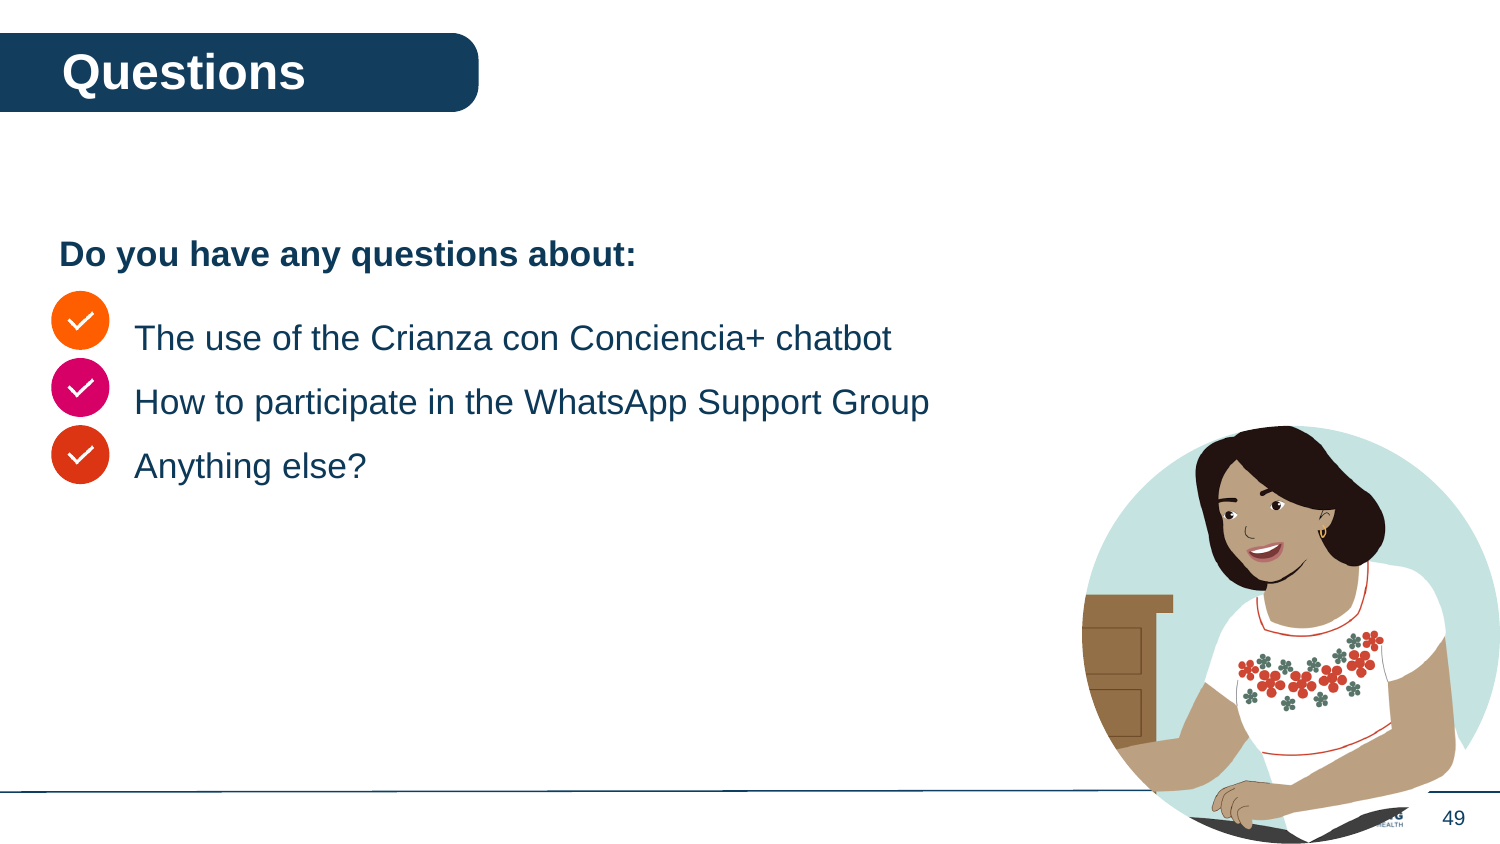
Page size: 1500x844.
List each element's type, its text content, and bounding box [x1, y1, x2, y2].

text_box Questions [46, 32, 497, 108]
picture [1081, 425, 1500, 844]
text_box [0, 33, 466, 112]
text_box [50, 357, 110, 418]
text_box Do you have any questions about: The use of the Crianza con Conciencia+ chatbot How to participate in the WhatsApp Support Group Anything else? [44, 159, 1390, 493]
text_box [50, 424, 110, 485]
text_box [50, 290, 110, 351]
